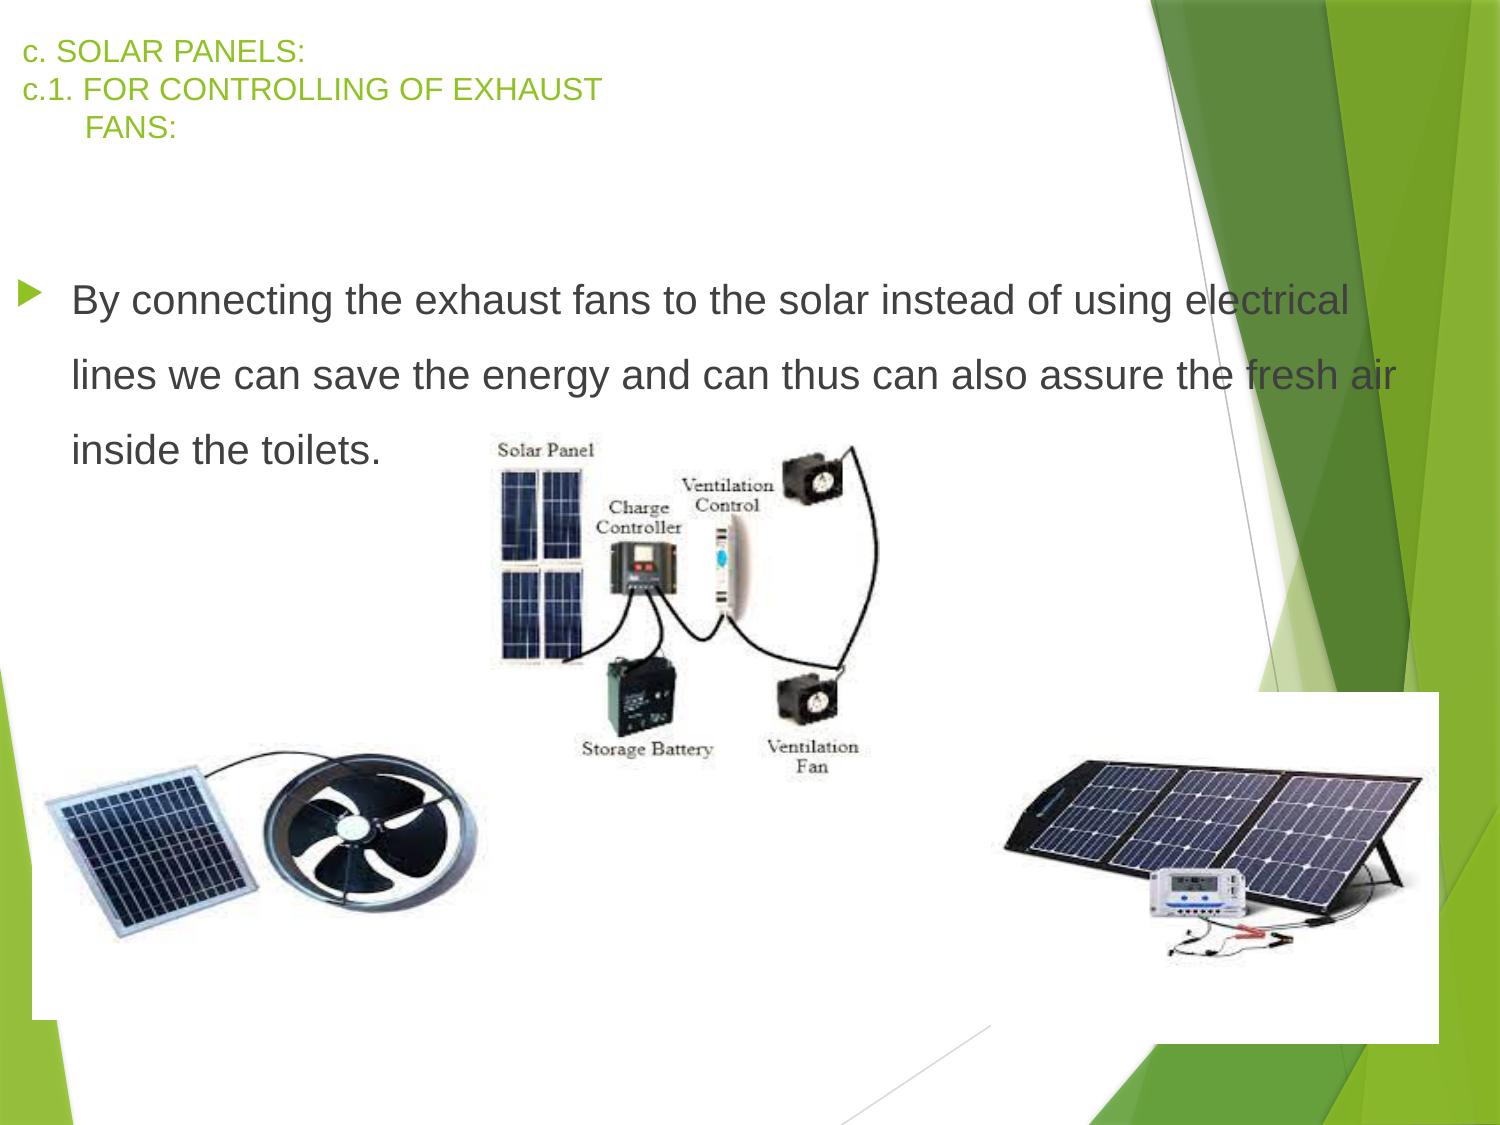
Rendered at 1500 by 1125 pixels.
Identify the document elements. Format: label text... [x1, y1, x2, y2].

title c. SOLAR PANELS: c.1. FOR CONTROLLING OF EXHAUST FANS: [7, 22, 1391, 155]
picture [31, 432, 881, 1021]
list By connecting the exhaust fans to the solar instead of using electrical lines we can save the energy and can thus can also assure the fresh air inside the toilets. [0, 239, 1447, 665]
picture [991, 691, 1440, 1045]
